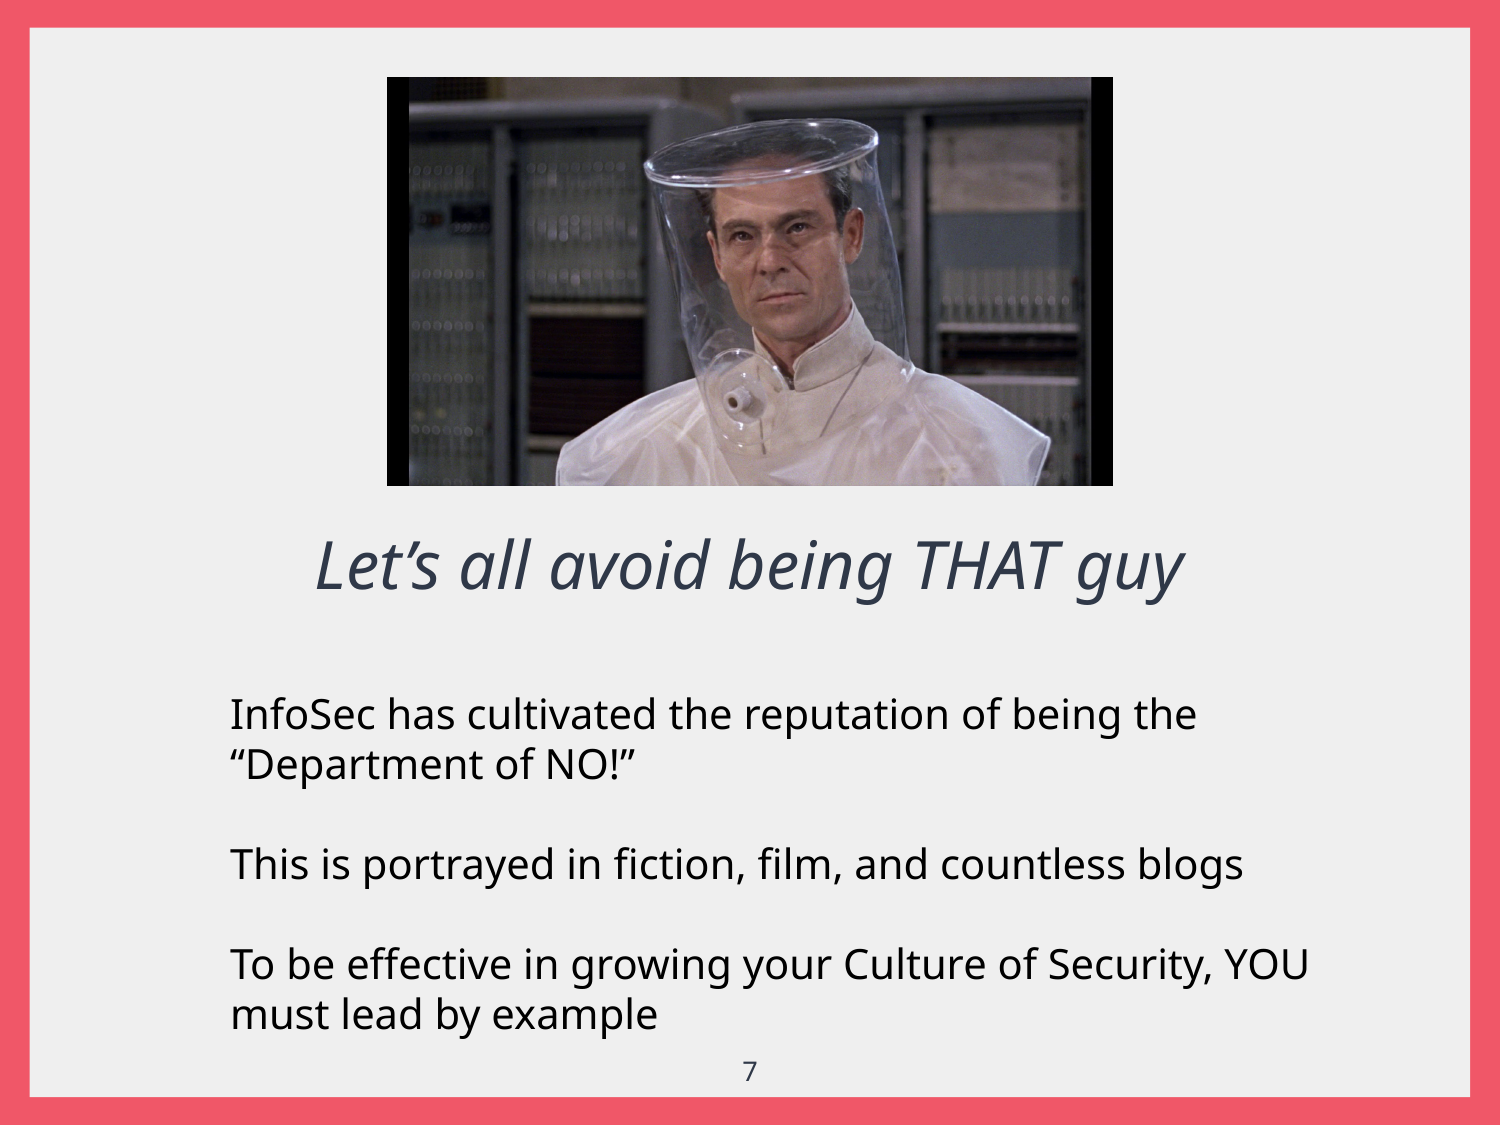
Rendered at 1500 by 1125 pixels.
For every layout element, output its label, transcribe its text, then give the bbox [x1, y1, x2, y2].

text_box InfoSec has cultivated the reputation of being the “Department of NO!” This is portrayed in fiction, film, and countless blogs To be effective in growing your Culture of Security, YOU must lead by example [215, 672, 1332, 921]
slide_number ‹#› [705, 1038, 795, 1125]
list Let’s all avoid being THAT guy [132, 507, 1368, 640]
picture [387, 77, 1113, 486]
